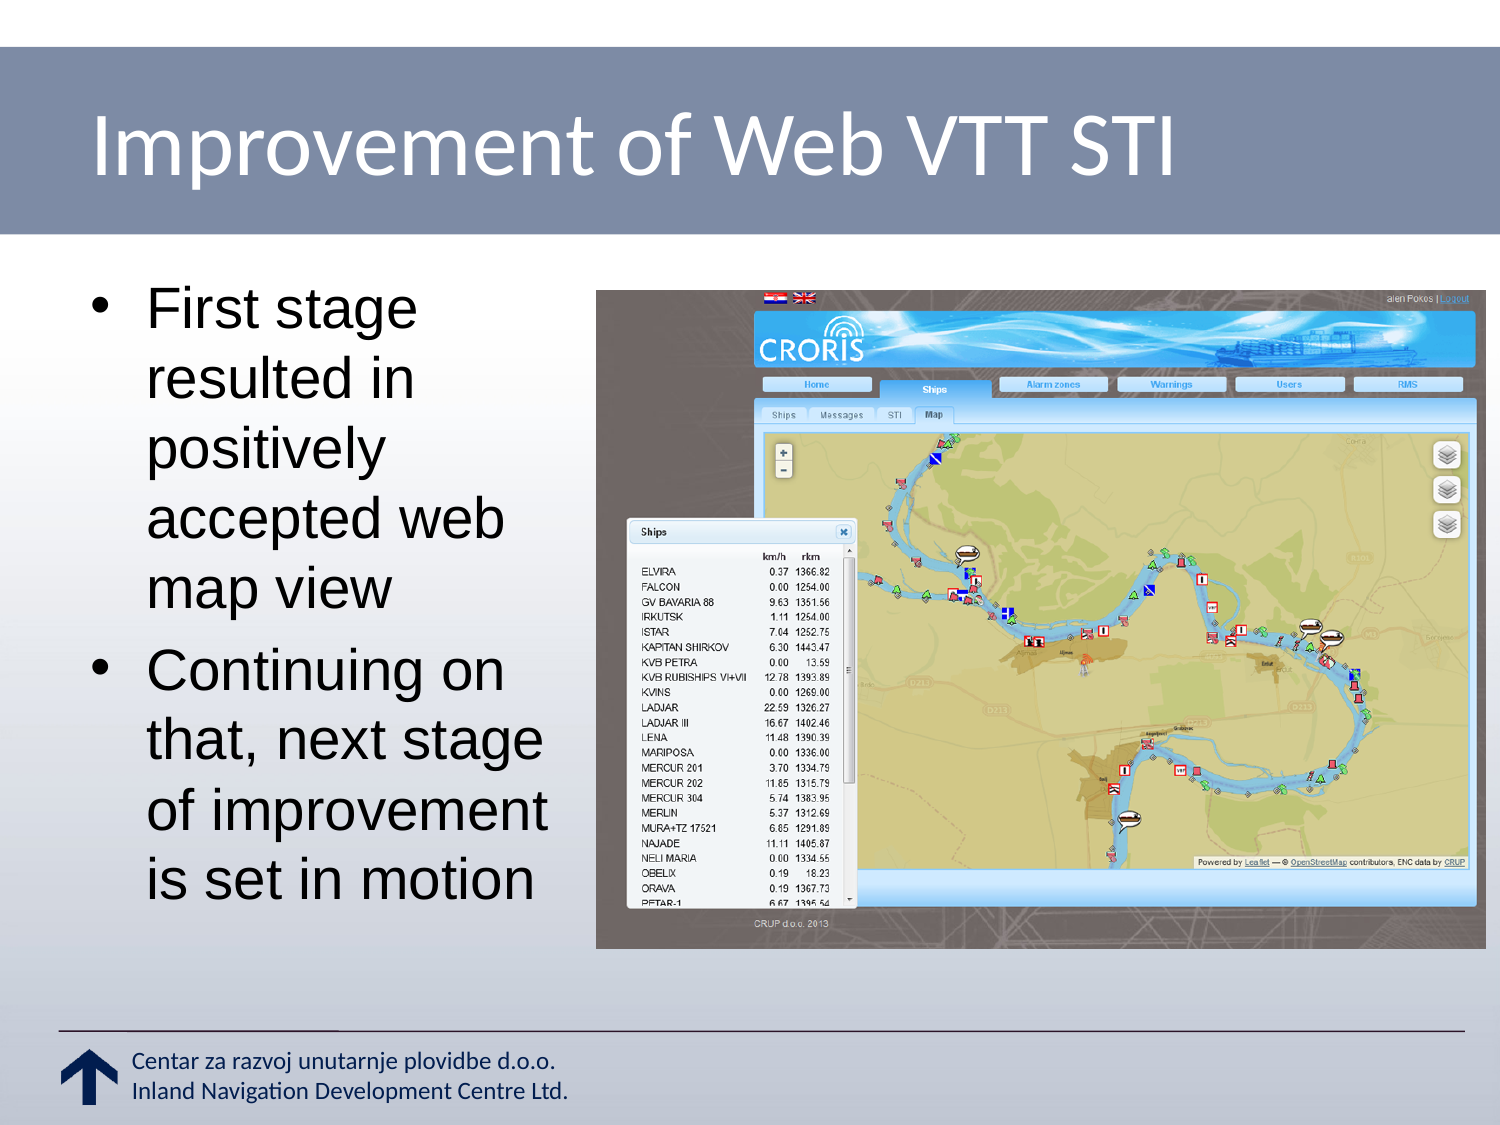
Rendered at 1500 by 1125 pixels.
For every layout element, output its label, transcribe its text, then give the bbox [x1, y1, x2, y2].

picture [0, 0, 1500, 46]
list First stage resulted in positively accepted web map view Continuing on that, next stage of improvement is set in motion [74, 262, 1426, 1006]
title Improvement of Web VTT STI [74, 44, 1426, 233]
picture [0, 235, 1500, 1125]
